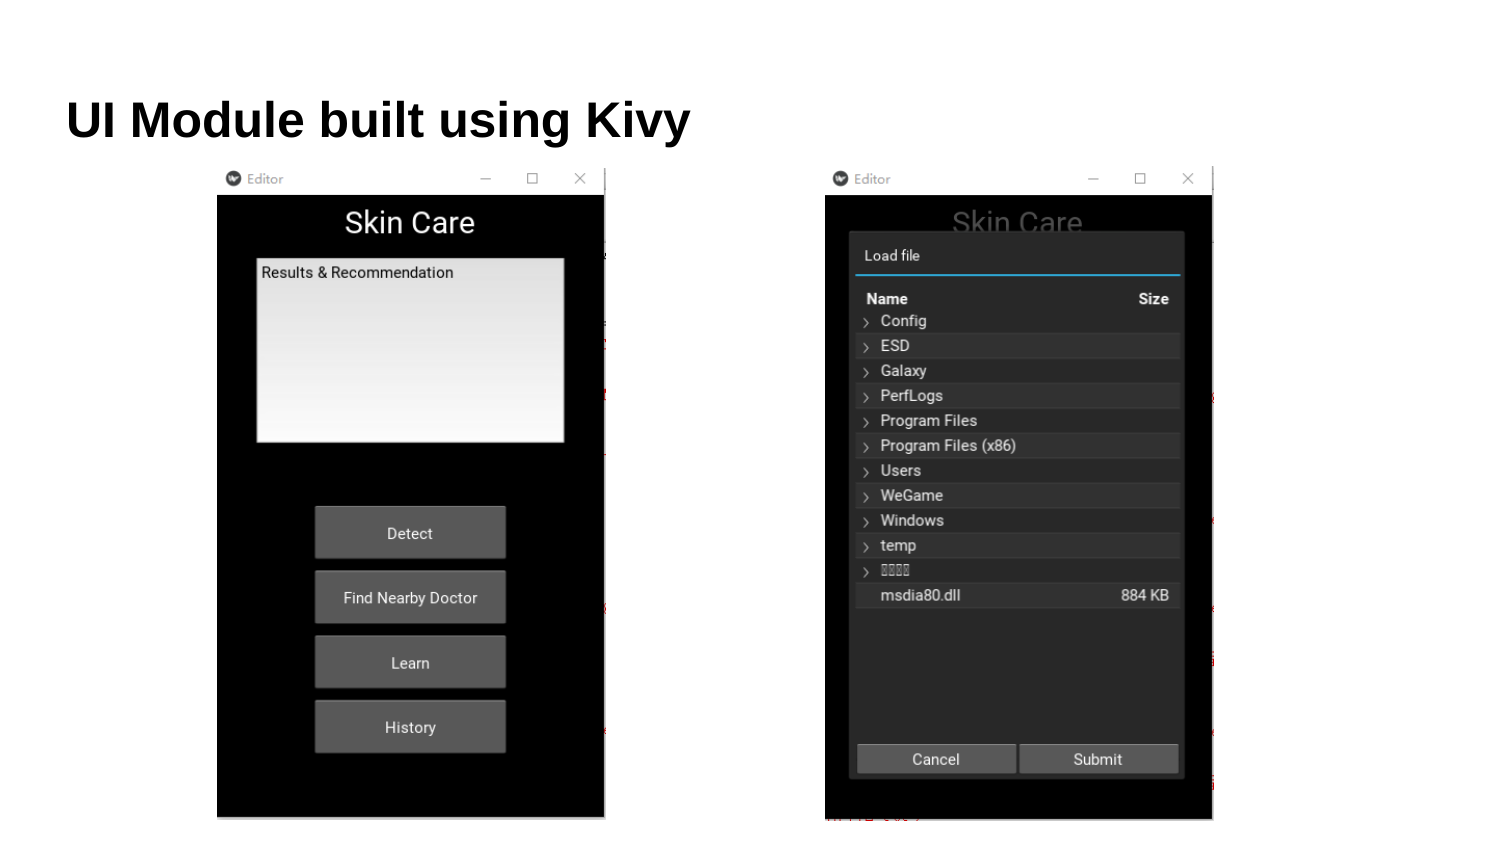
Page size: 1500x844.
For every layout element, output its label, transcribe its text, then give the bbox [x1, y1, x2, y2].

title UI Module built using Kivy [51, 72, 1449, 167]
picture [824, 166, 1214, 821]
picture [217, 168, 606, 820]
